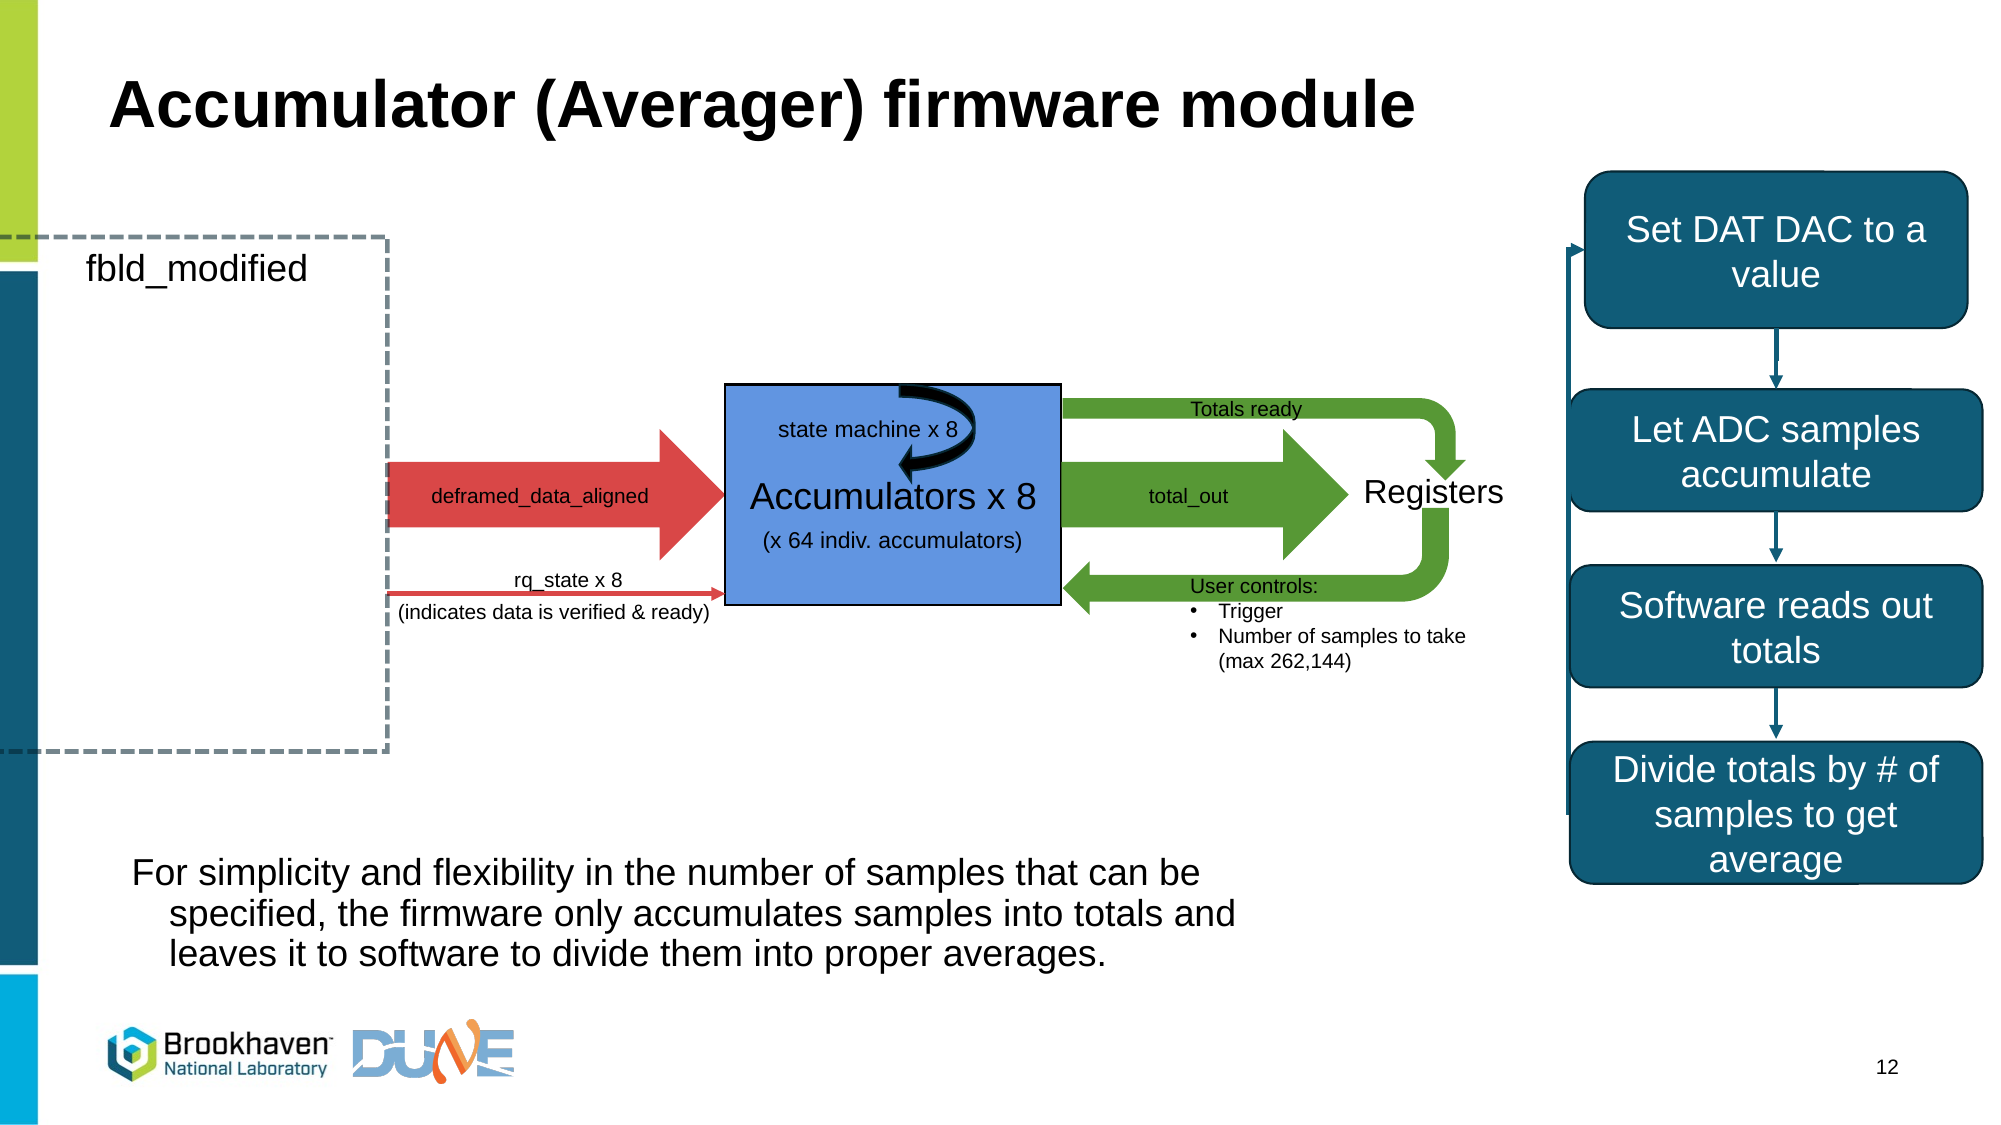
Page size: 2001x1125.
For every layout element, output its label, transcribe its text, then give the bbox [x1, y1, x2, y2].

text_box (indicates data is verified & ready) [388, 591, 745, 631]
text_box Software reads out totals [1585, 564, 1984, 689]
title Accumulator (Averager) firmware module [93, 59, 1907, 152]
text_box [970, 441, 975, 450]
text_box User controls: Trigger Number of samples to take (max 262,144) [1175, 565, 1502, 681]
text_box [898, 383, 976, 485]
text_box Let ADC samples accumulate [1585, 388, 1984, 513]
text_box total_out [1060, 428, 1348, 563]
text_box deframed_data_aligned [388, 426, 724, 563]
picture [1285, 420, 1434, 491]
text_box Set DAT DAC to a value [1583, 170, 1969, 330]
list For simplicity and flexibility in the number of samples that can be specified, the firmware only accumulates samples into totals and leaves it to software to divide them into proper averages. [116, 780, 1300, 1009]
picture [0, 0, 2001, 1125]
text_box Totals ready [1175, 388, 1325, 428]
text_box [1061, 558, 1175, 618]
text_box [0, 236, 388, 753]
text_box state machine x 8 [763, 407, 971, 450]
text_box Divide totals by # of samples to get average [1568, 740, 1984, 885]
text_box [1569, 249, 1585, 813]
text_box rq_state x 8 [499, 559, 638, 591]
picture [1062, 498, 1421, 586]
text_box fbld_modified [71, 237, 365, 297]
picture [388, 499, 724, 591]
slide_number 12 [1835, 1036, 1907, 1097]
text_box [1418, 506, 1451, 565]
text_box (x 64 indiv. accumulators) [747, 518, 1056, 561]
picture [1062, 420, 1282, 460]
text_box Registers [1348, 462, 1544, 518]
text_box Accumulators x 8 [724, 383, 1062, 606]
text_box [1061, 397, 1175, 420]
text_box [1325, 397, 1469, 482]
